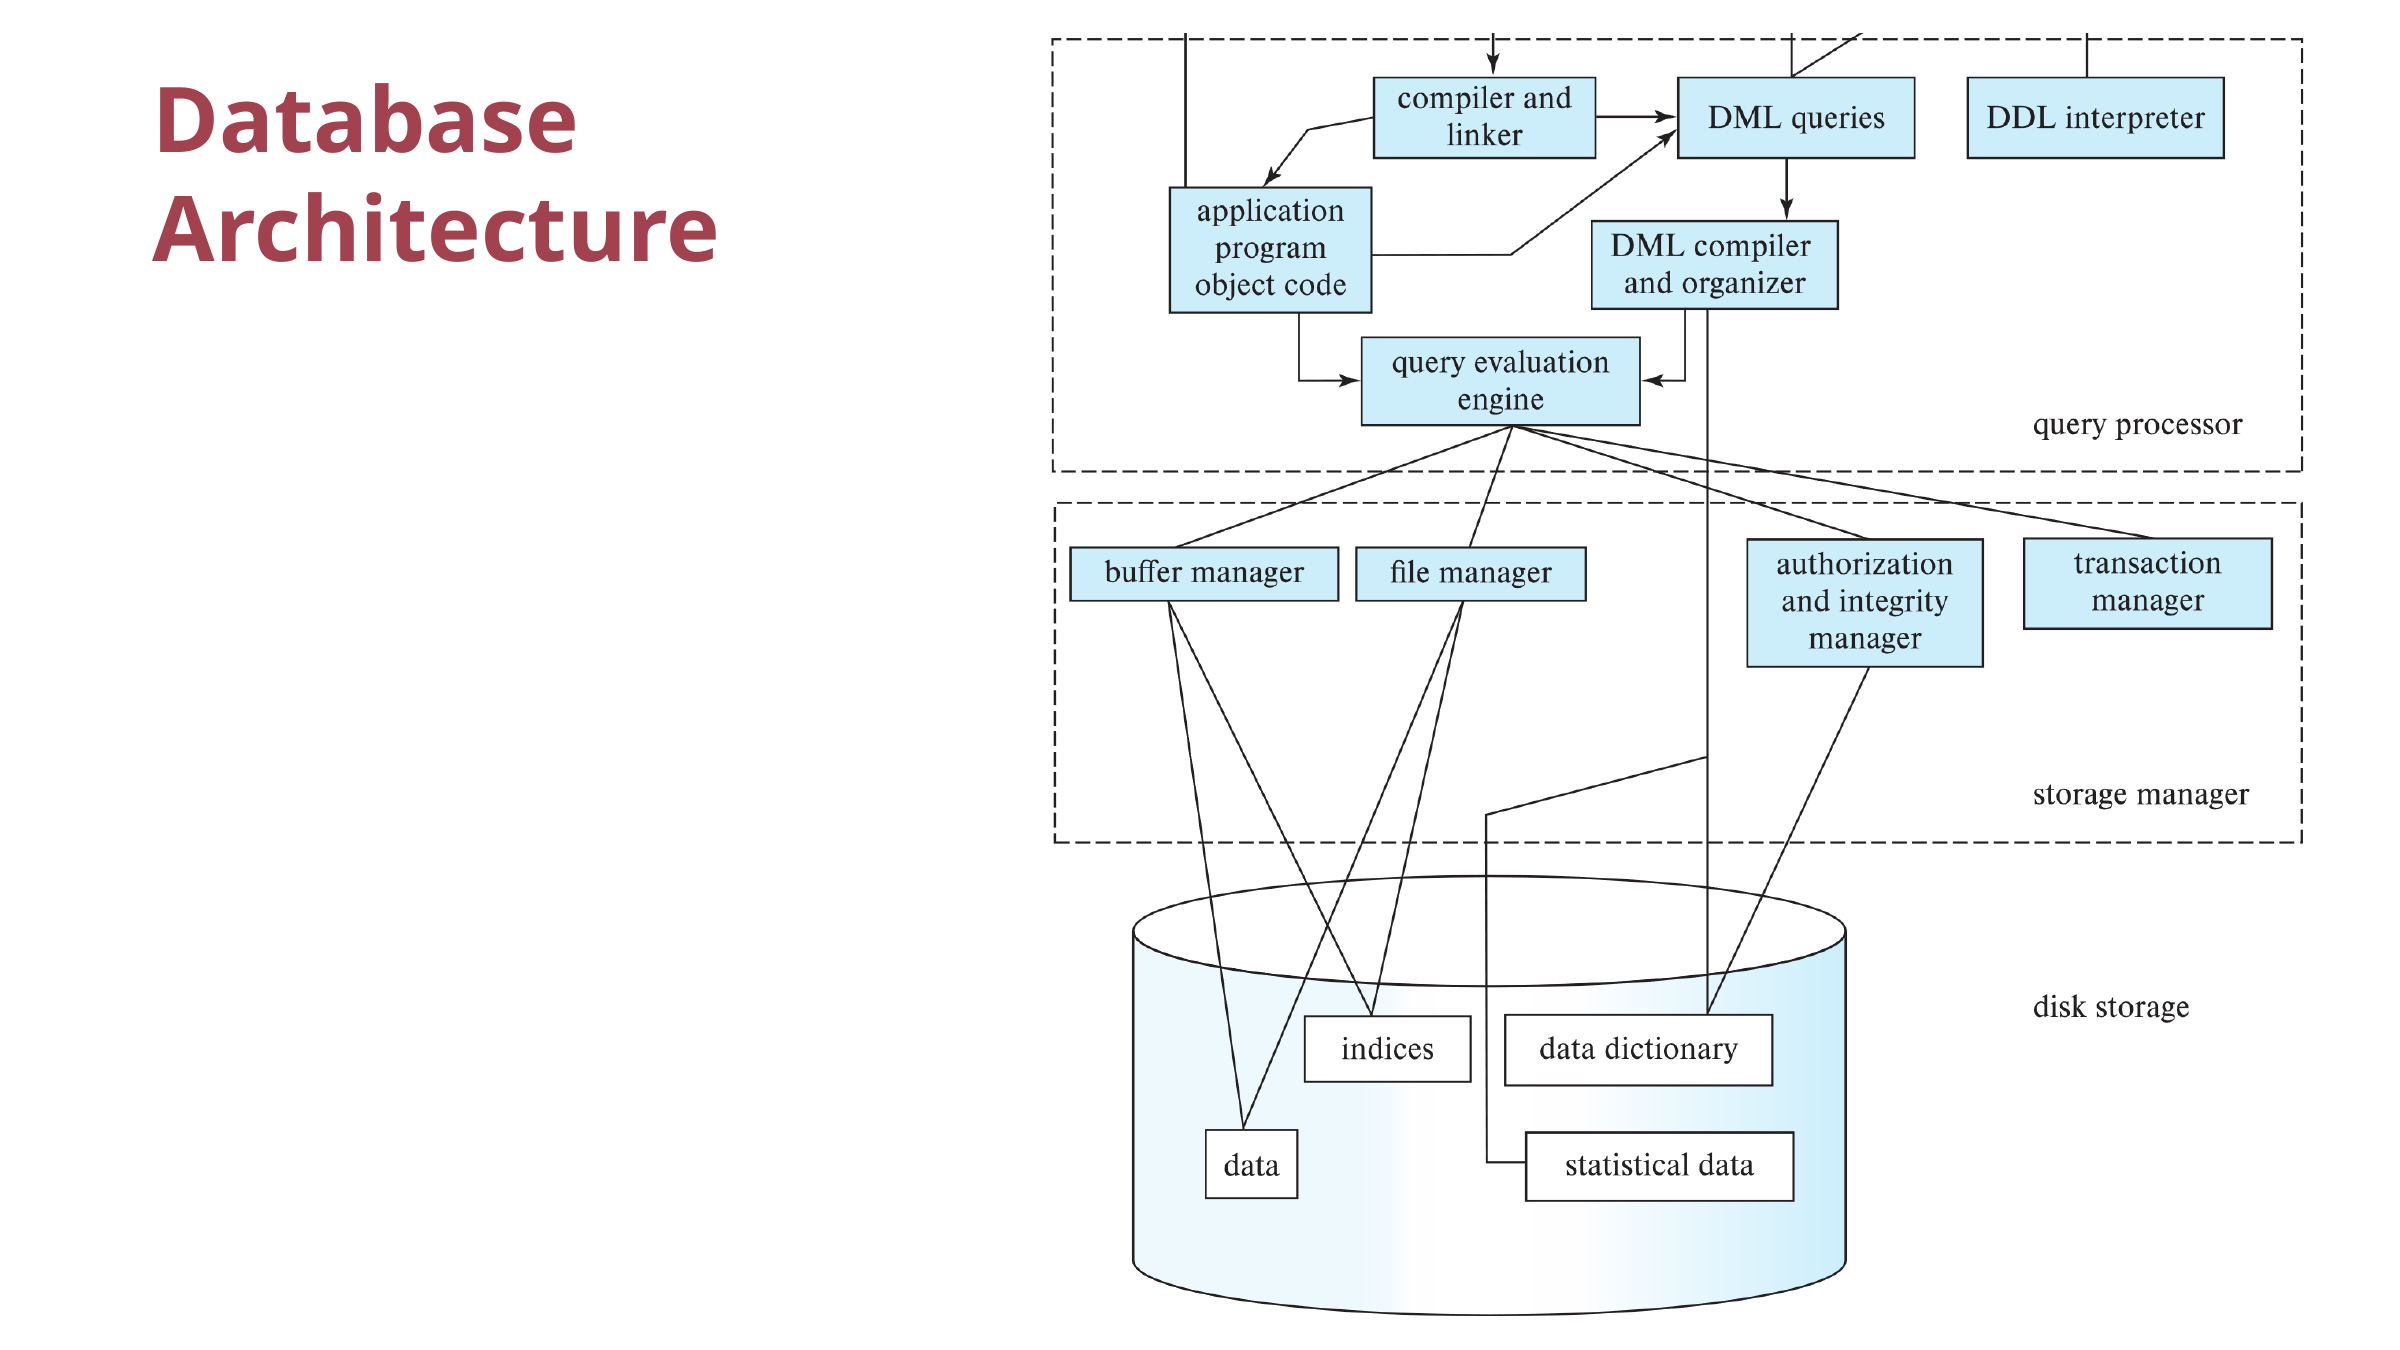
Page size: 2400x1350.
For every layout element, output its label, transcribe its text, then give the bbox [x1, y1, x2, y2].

picture [1049, 33, 2304, 1317]
title Database Architecture [137, 54, 1044, 288]
